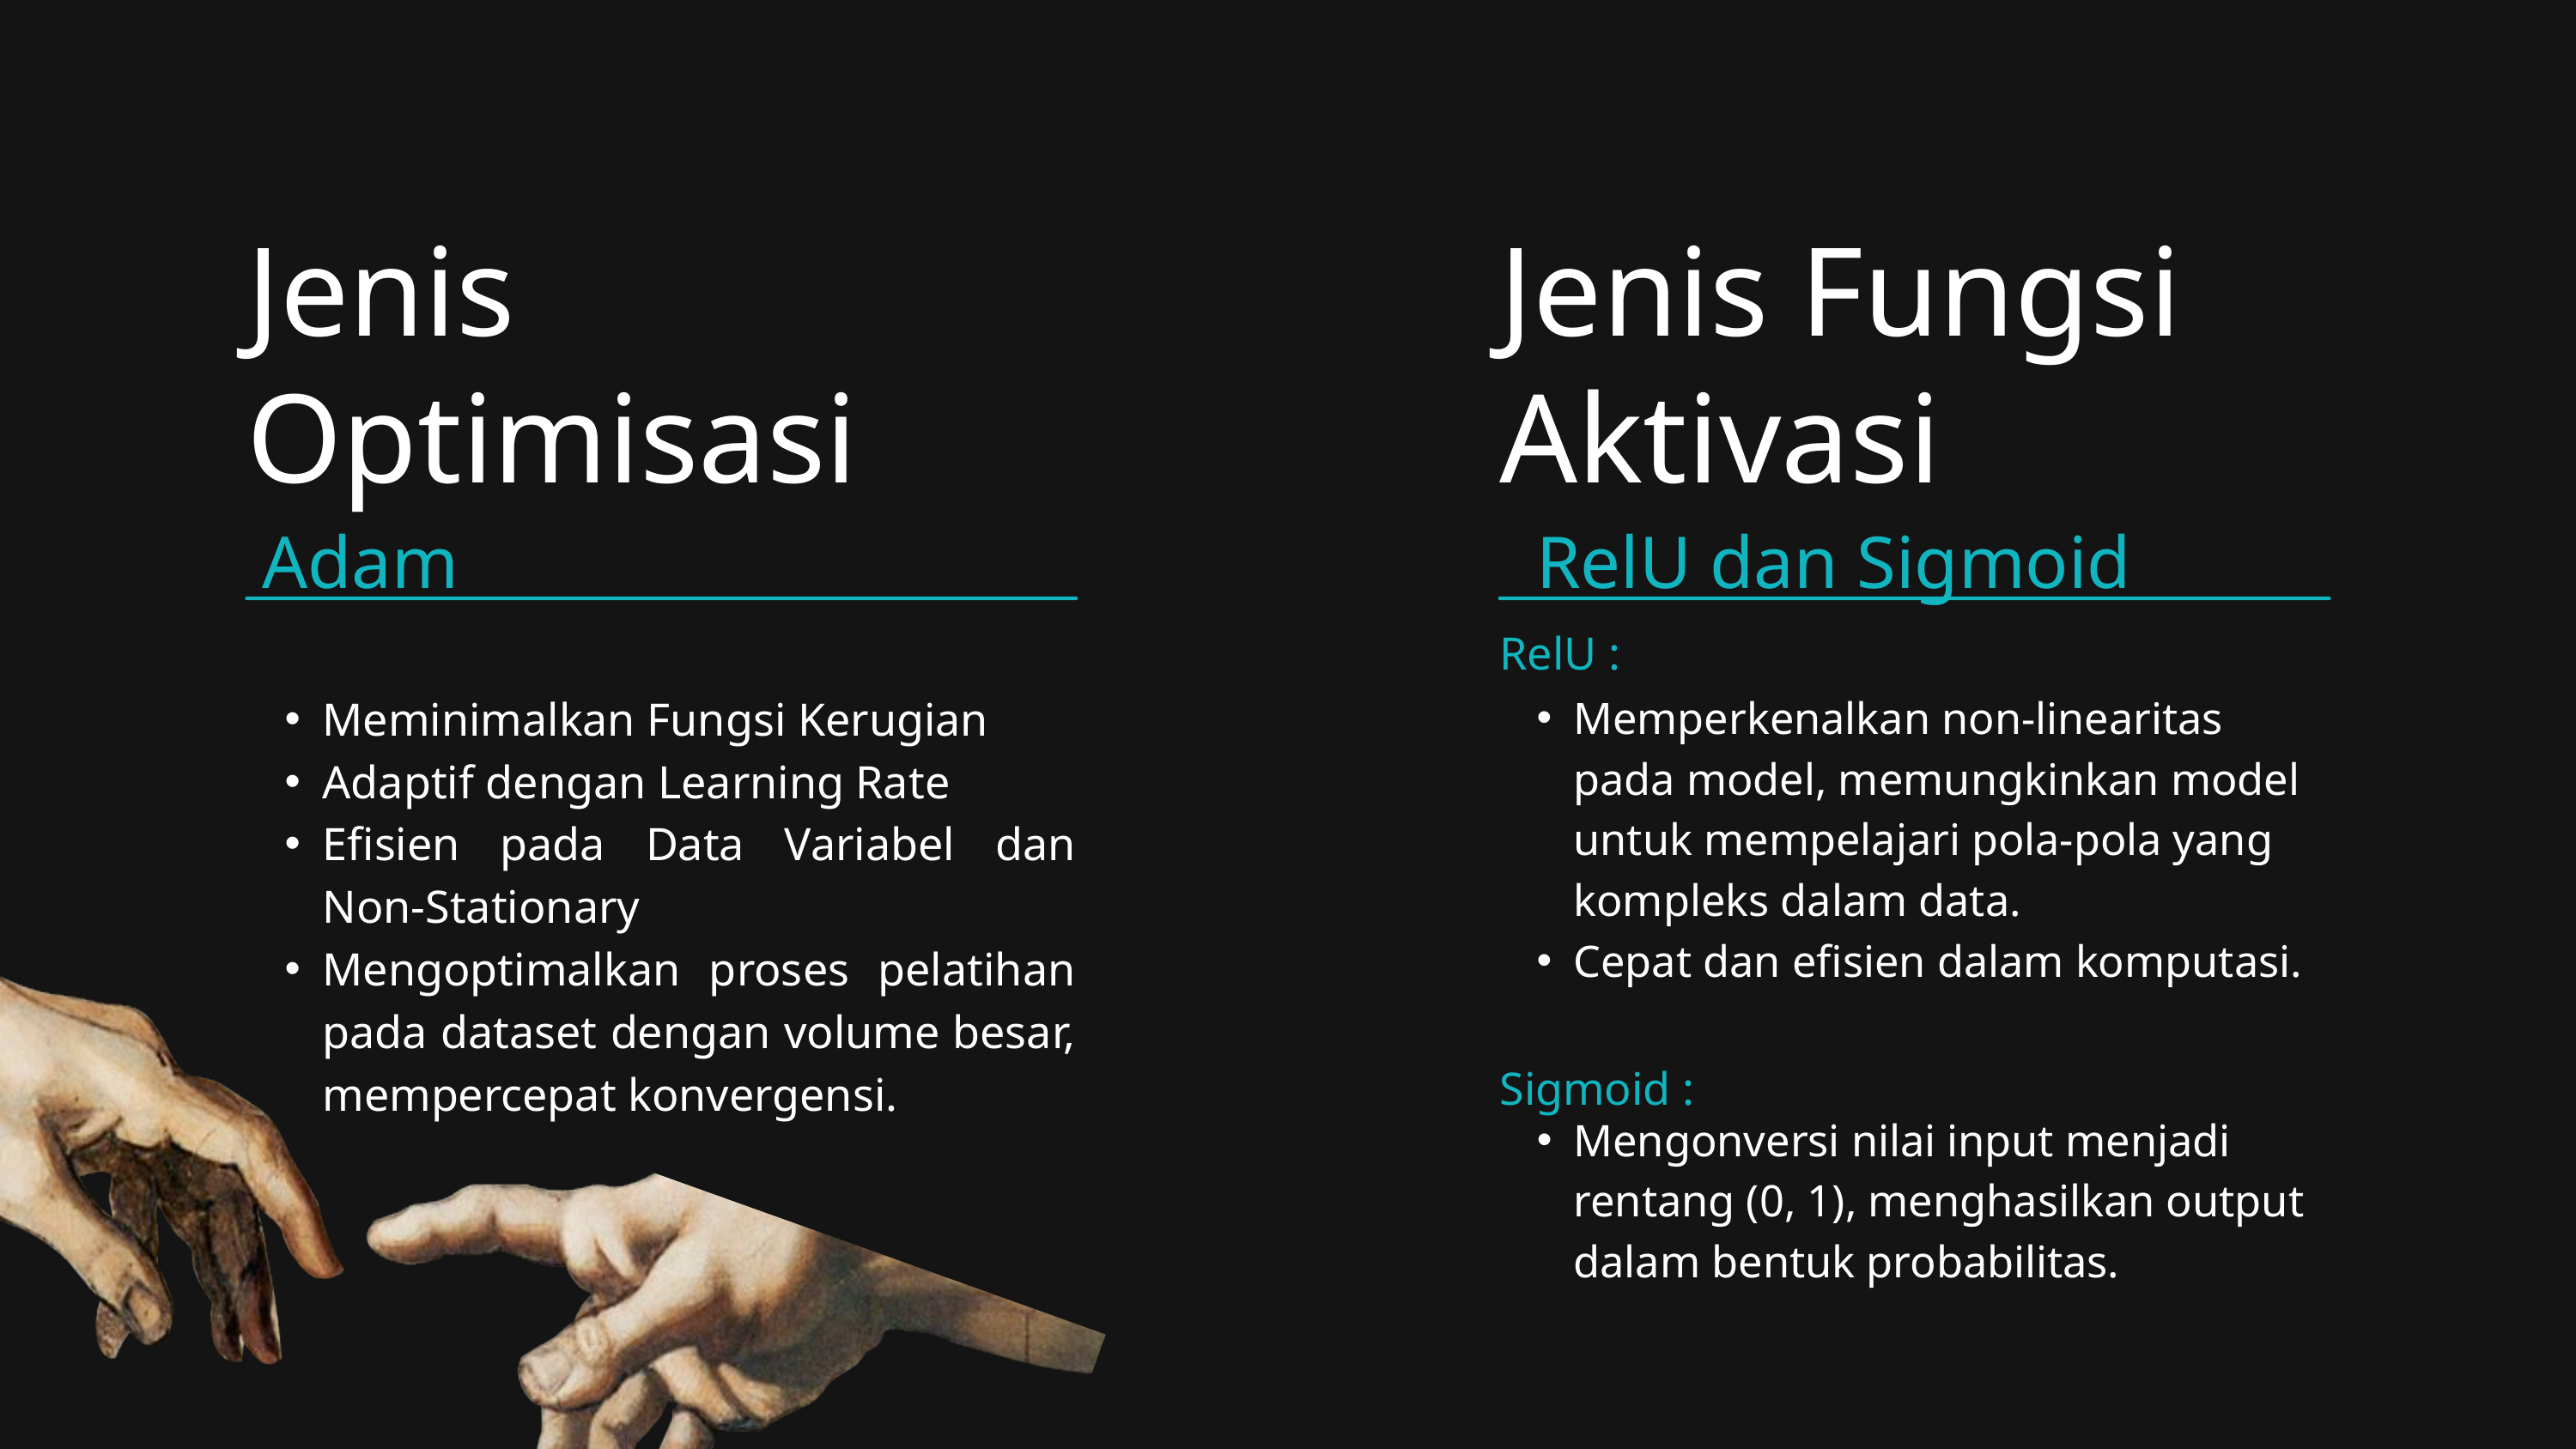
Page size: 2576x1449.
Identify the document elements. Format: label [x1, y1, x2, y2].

text_box [0, 938, 1106, 1449]
text_box [1499, 214, 2330, 1282]
text_box [192, 214, 1077, 1110]
